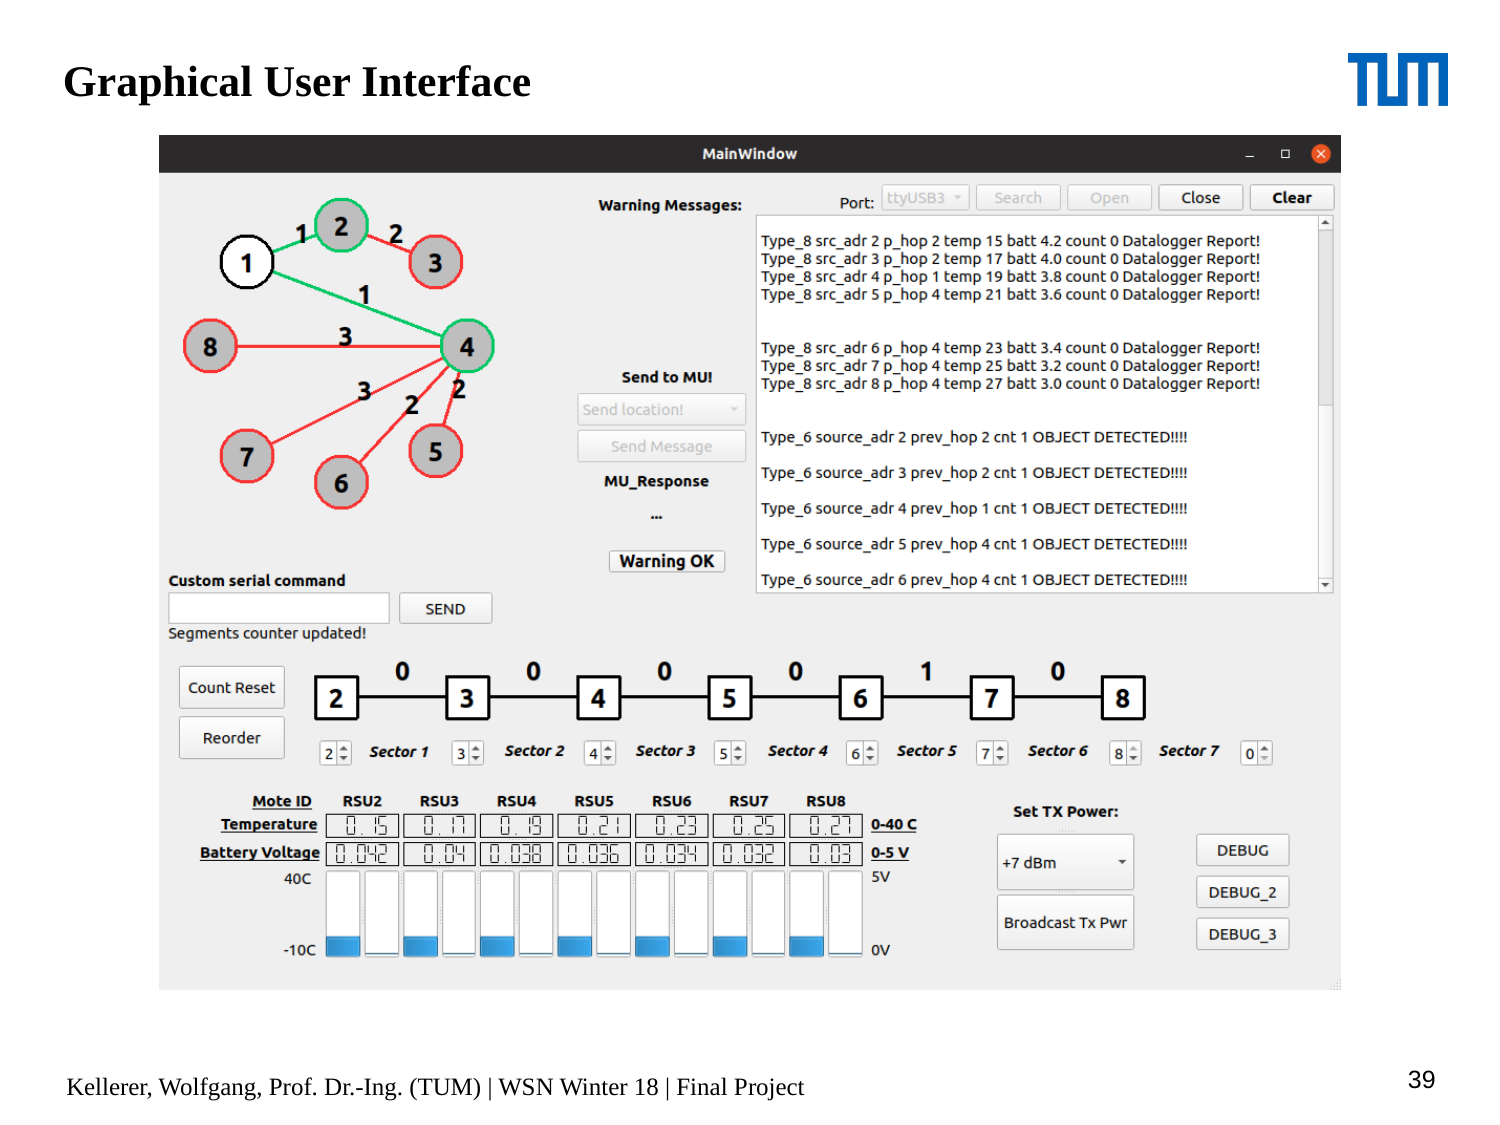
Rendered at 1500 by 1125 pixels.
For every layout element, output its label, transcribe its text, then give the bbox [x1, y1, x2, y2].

picture [1347, 52, 1448, 106]
text_box 19 [1399, 1056, 1444, 1100]
picture [159, 135, 1341, 990]
text_box Graphical User Interface [48, 44, 1275, 108]
text_box Kellerer, Wolfgang, Prof. Dr.-Ing. (TUM) | WSN Winter 18 | Final Project [58, 1063, 1352, 1108]
